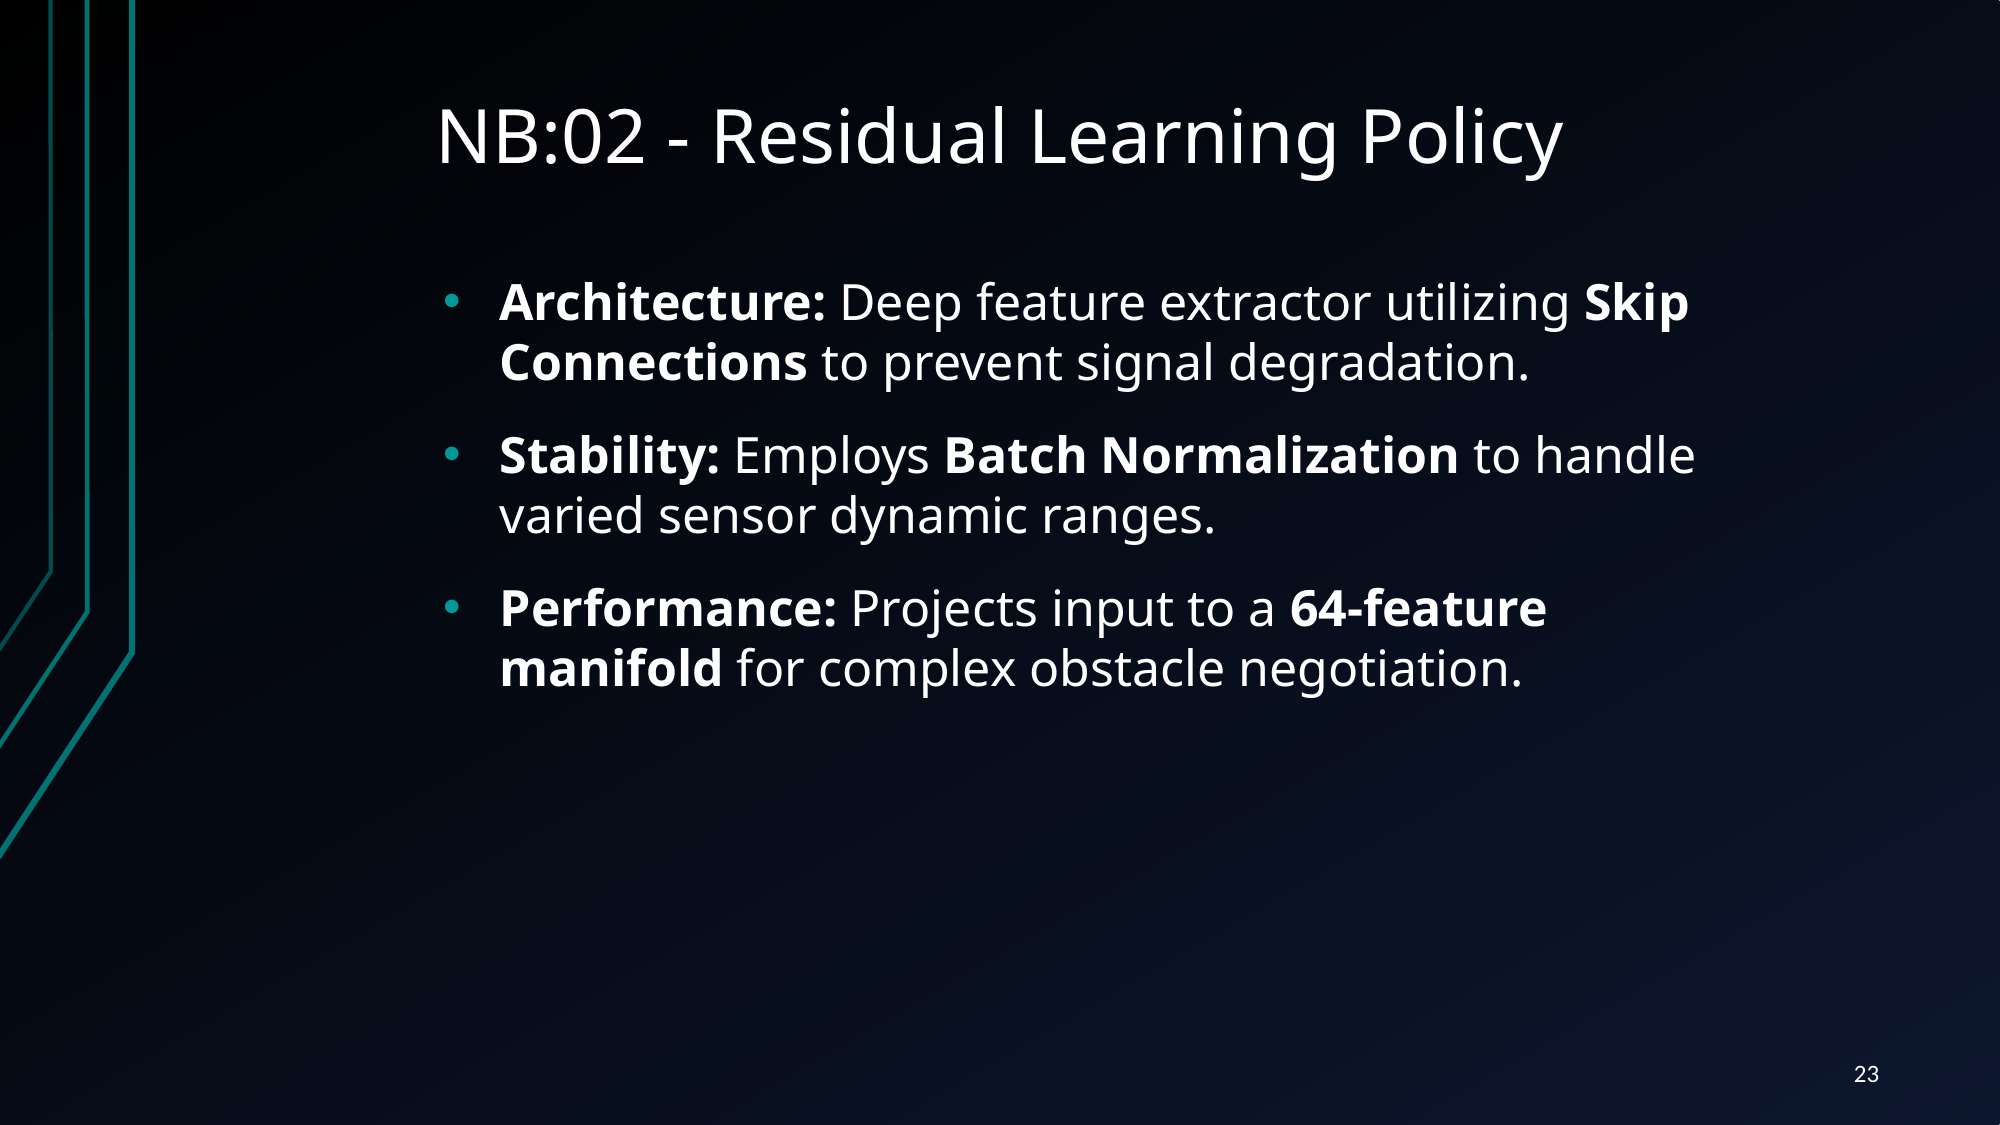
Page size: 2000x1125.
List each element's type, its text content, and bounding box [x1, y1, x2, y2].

list Architecture: Deep feature extractor utilizing Skip Connections to prevent signal degradation. Stability: Employs Batch Normalization to handle varied sensor dynamic ranges. Performance: Projects input to a 64-feature manifold for complex obstacle negotiation. [409, 262, 1760, 1005]
slide_number 23 [1732, 1042, 1900, 1103]
title NB:02 - Residual Learning Policy [324, 45, 1675, 233]
